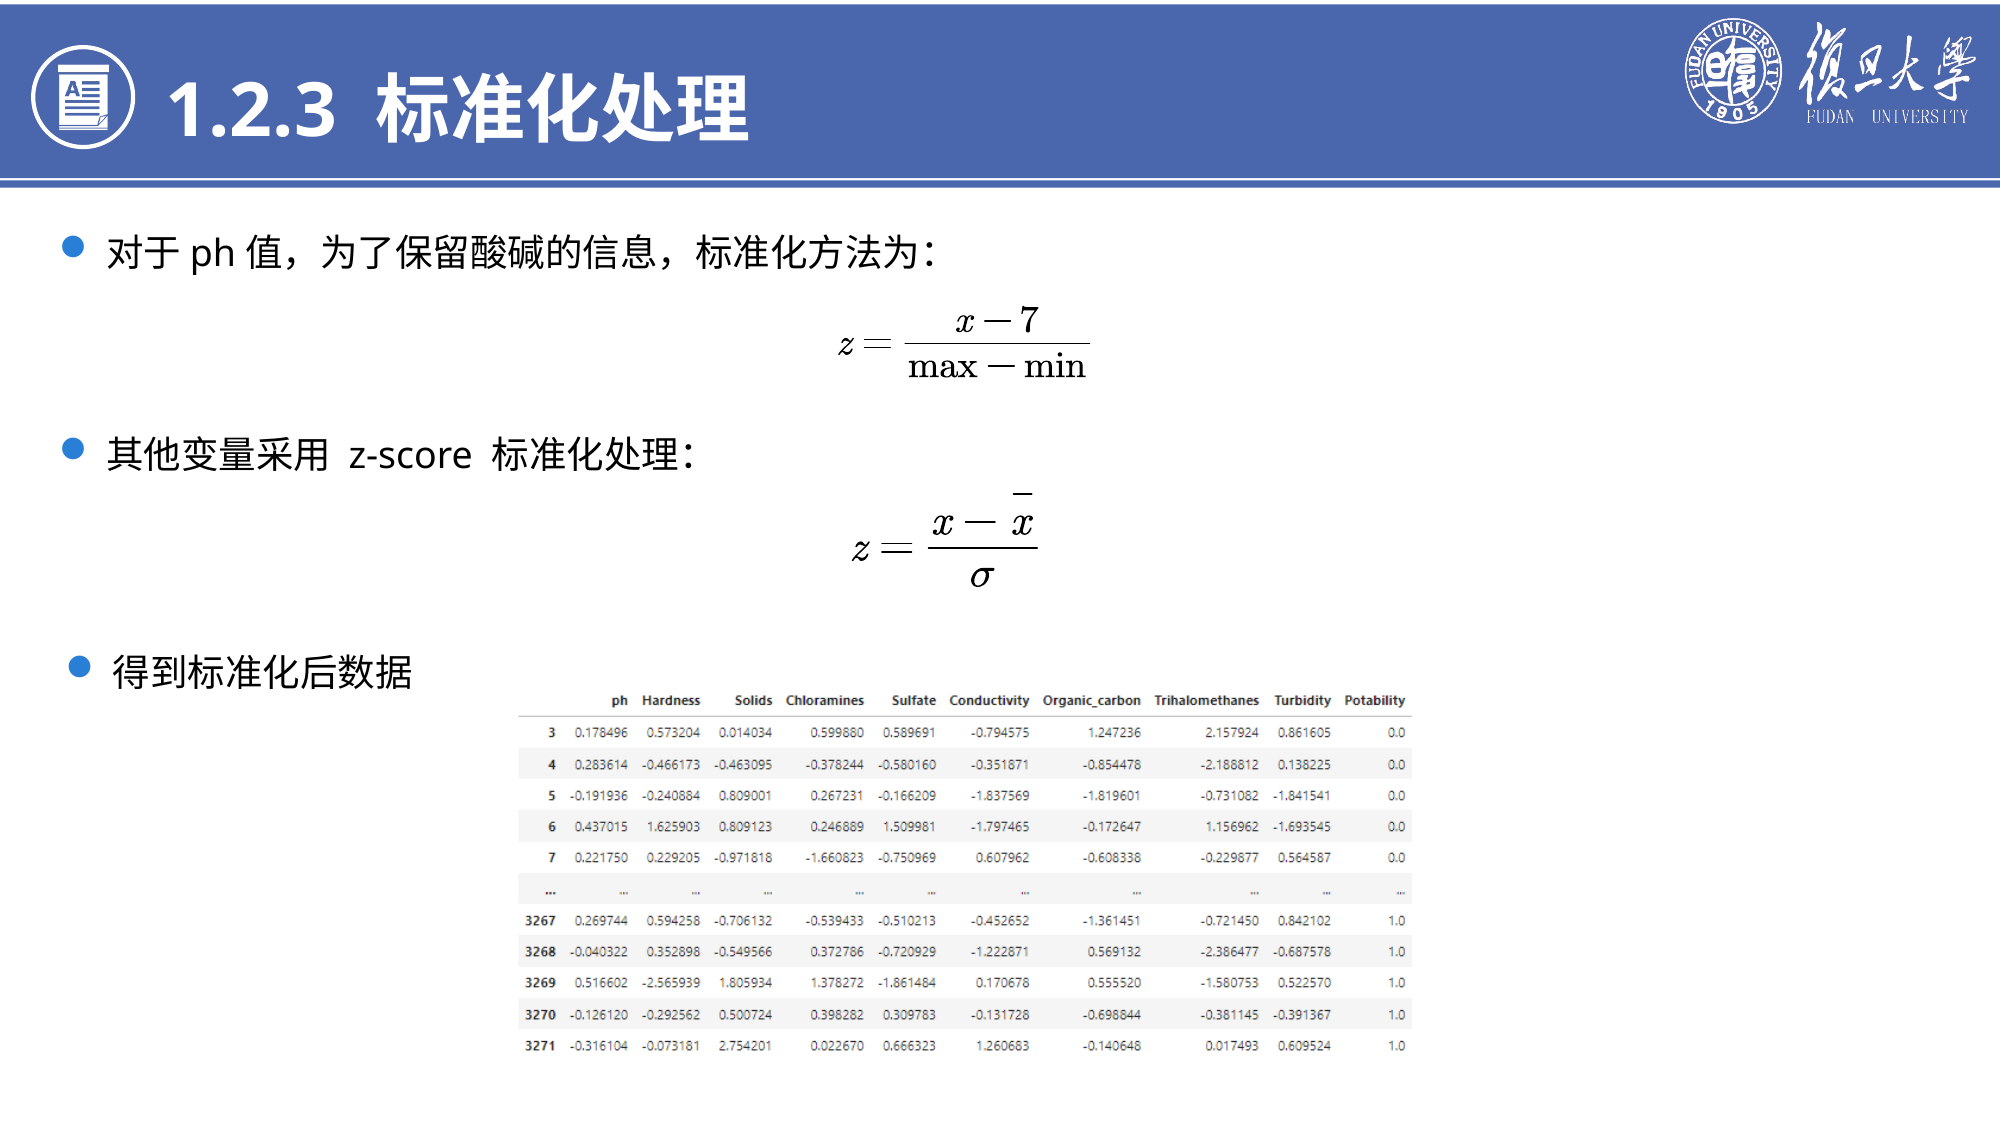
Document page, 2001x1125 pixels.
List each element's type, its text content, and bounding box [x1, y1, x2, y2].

text_box 对于ph值，为了保留酸碱的信息，标准化方法为： 其他变量采用 z-score 标准化处理： [44, 198, 973, 552]
picture [515, 692, 1418, 1066]
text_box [33, 47, 134, 148]
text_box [847, 479, 1047, 608]
text_box 得到标准化后数据 [50, 641, 526, 702]
text_box 1.2.3 标准化处理 [150, 9, 1088, 160]
text_box [0, 3, 2000, 179]
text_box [1670, 8, 1996, 129]
text_box [0, 179, 2000, 189]
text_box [834, 295, 1098, 396]
